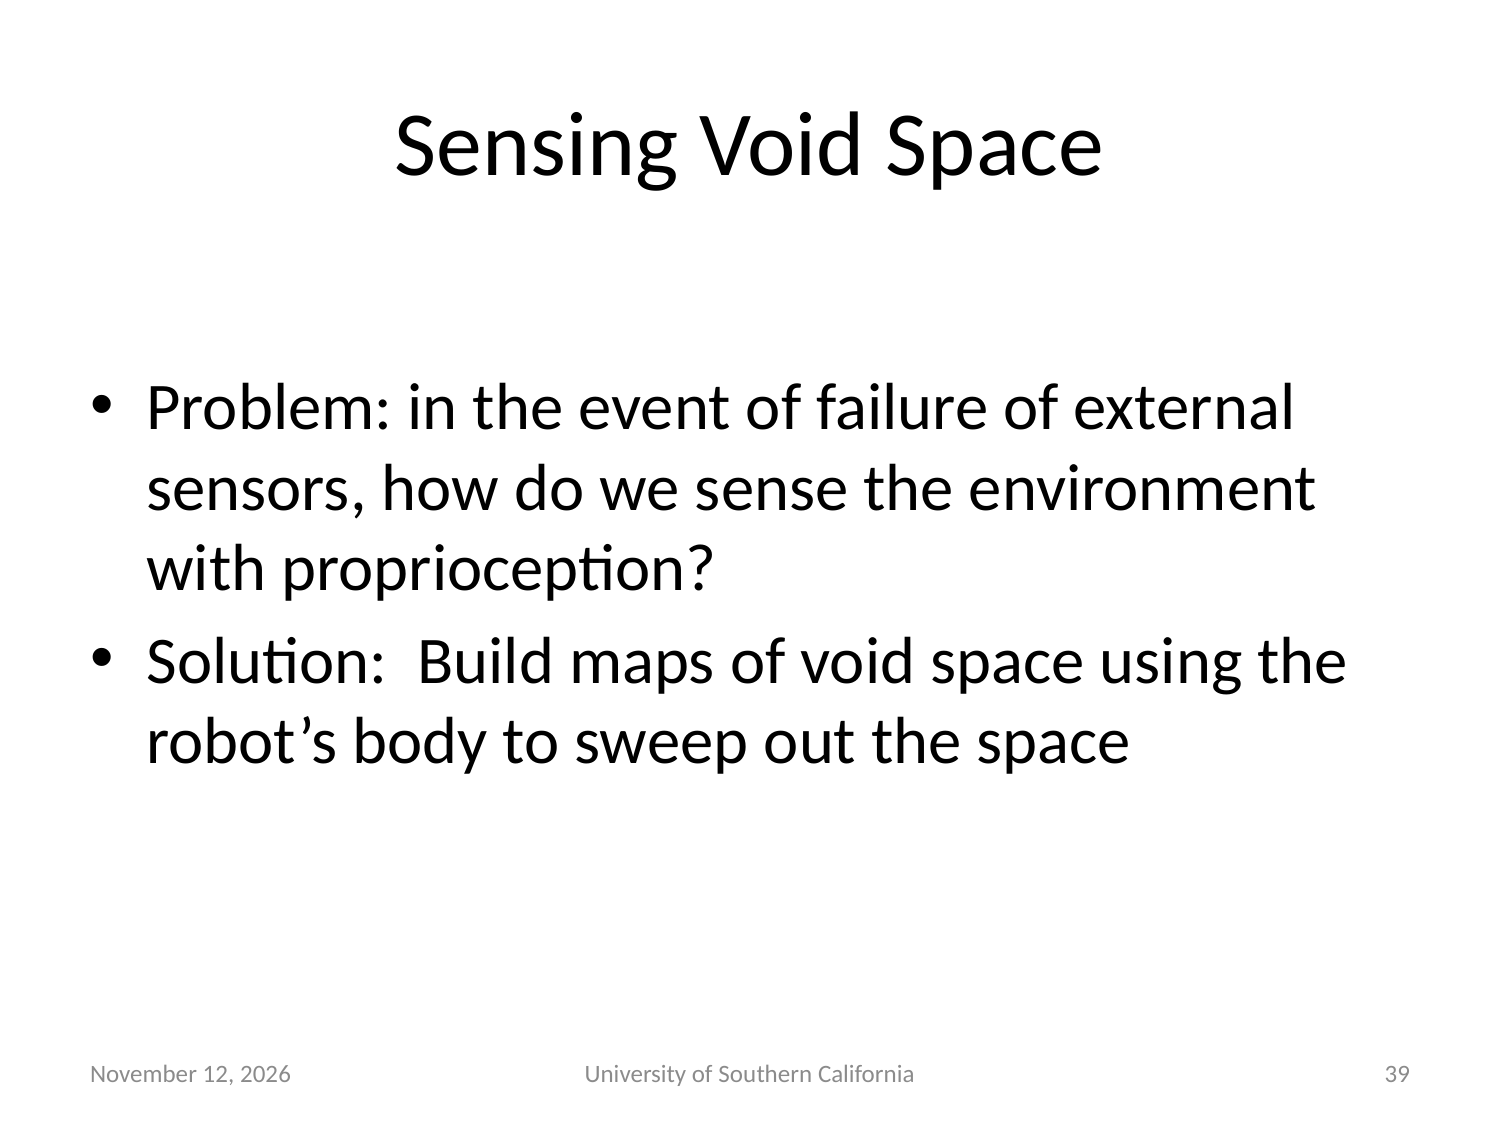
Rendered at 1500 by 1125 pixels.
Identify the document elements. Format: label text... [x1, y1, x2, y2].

footer University of Southern California [512, 1042, 988, 1103]
title Sensing Void Space [75, 45, 1425, 233]
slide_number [75, 1042, 425, 1103]
slide_number 39 [1074, 1042, 1425, 1103]
list Problem: in the event of failure of external sensors, how do we sense the environment with proprioception? Solution: Build maps of void space using the robot’s body to sweep out the space [75, 262, 1425, 1005]
